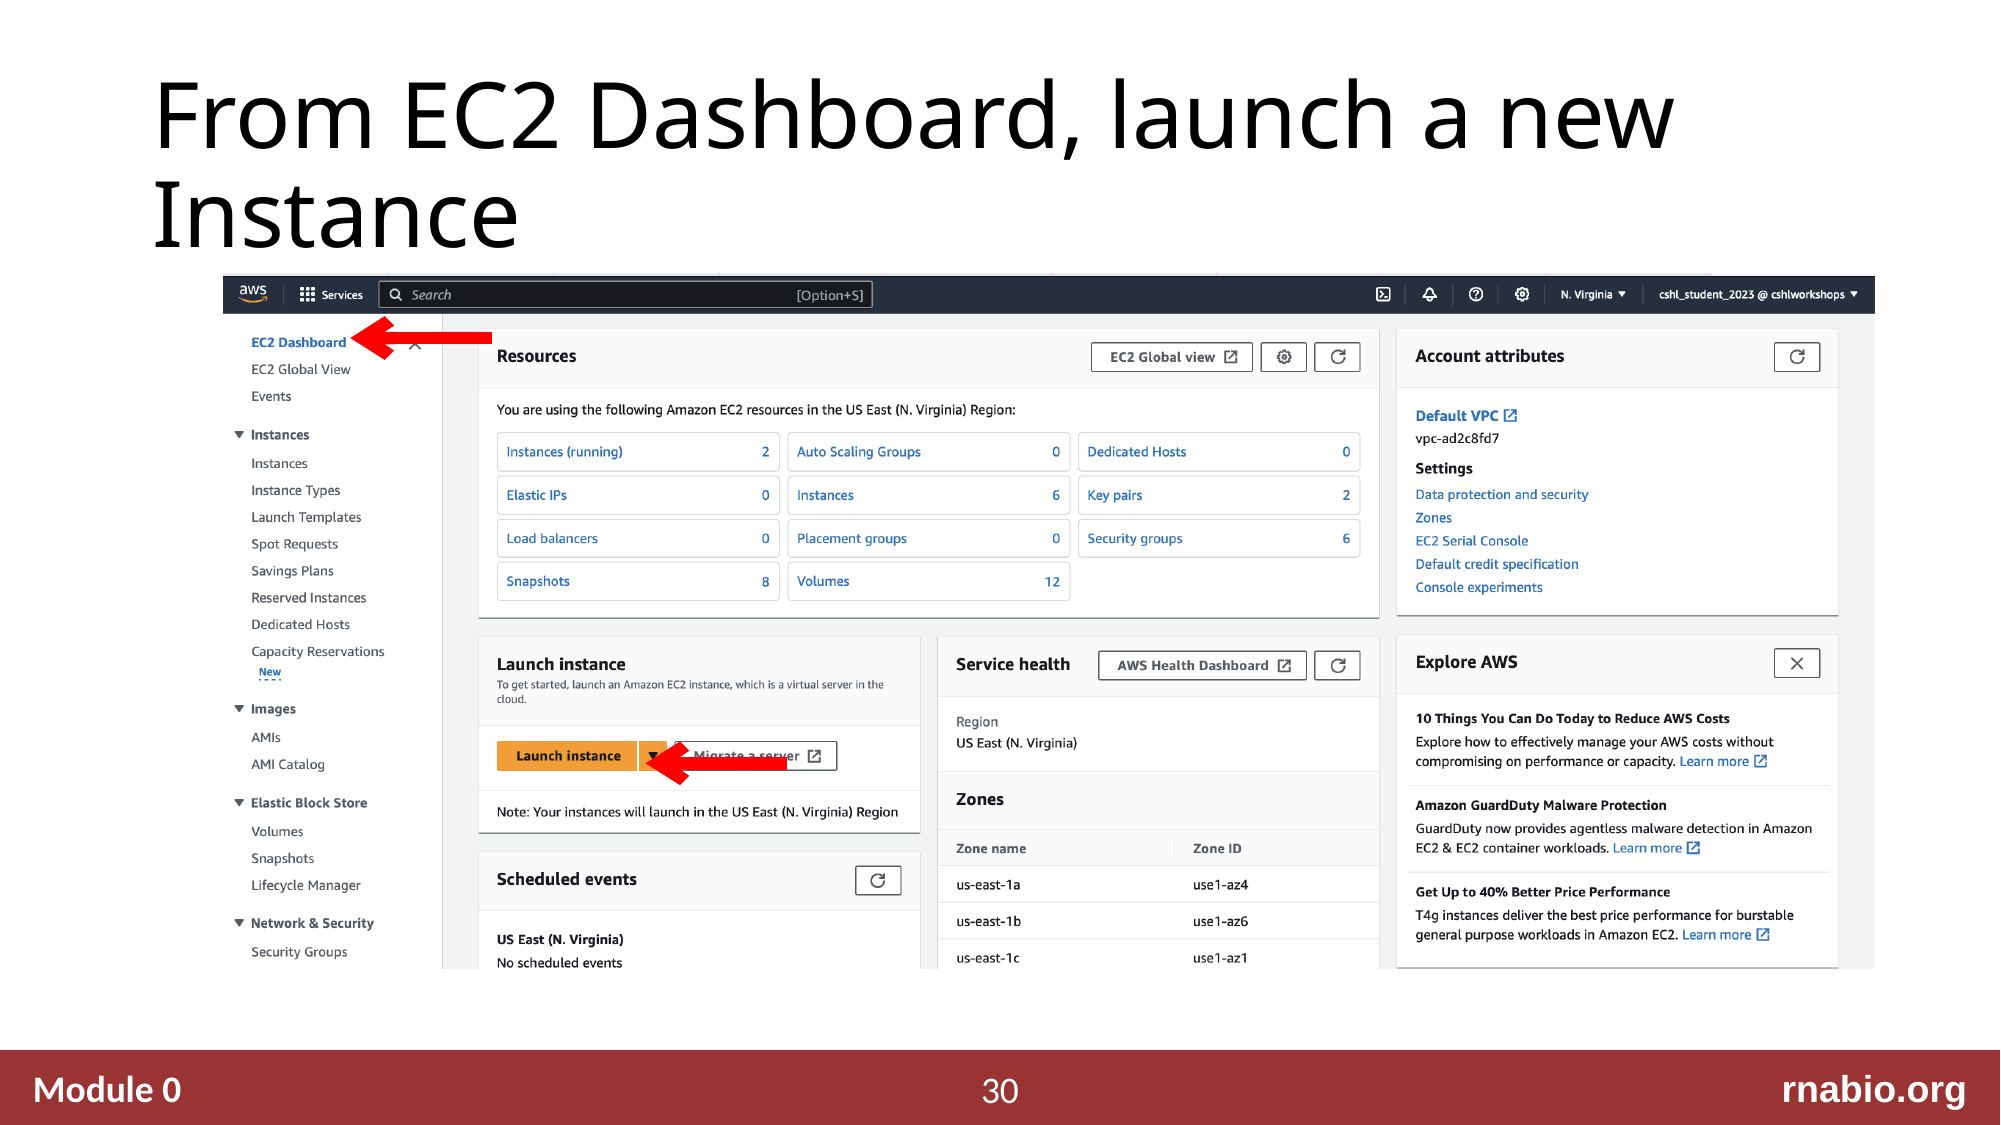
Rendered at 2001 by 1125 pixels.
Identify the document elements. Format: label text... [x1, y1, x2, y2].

title From EC2 Dashboard, launch a new Instance [137, 59, 1863, 278]
picture [223, 273, 1875, 969]
